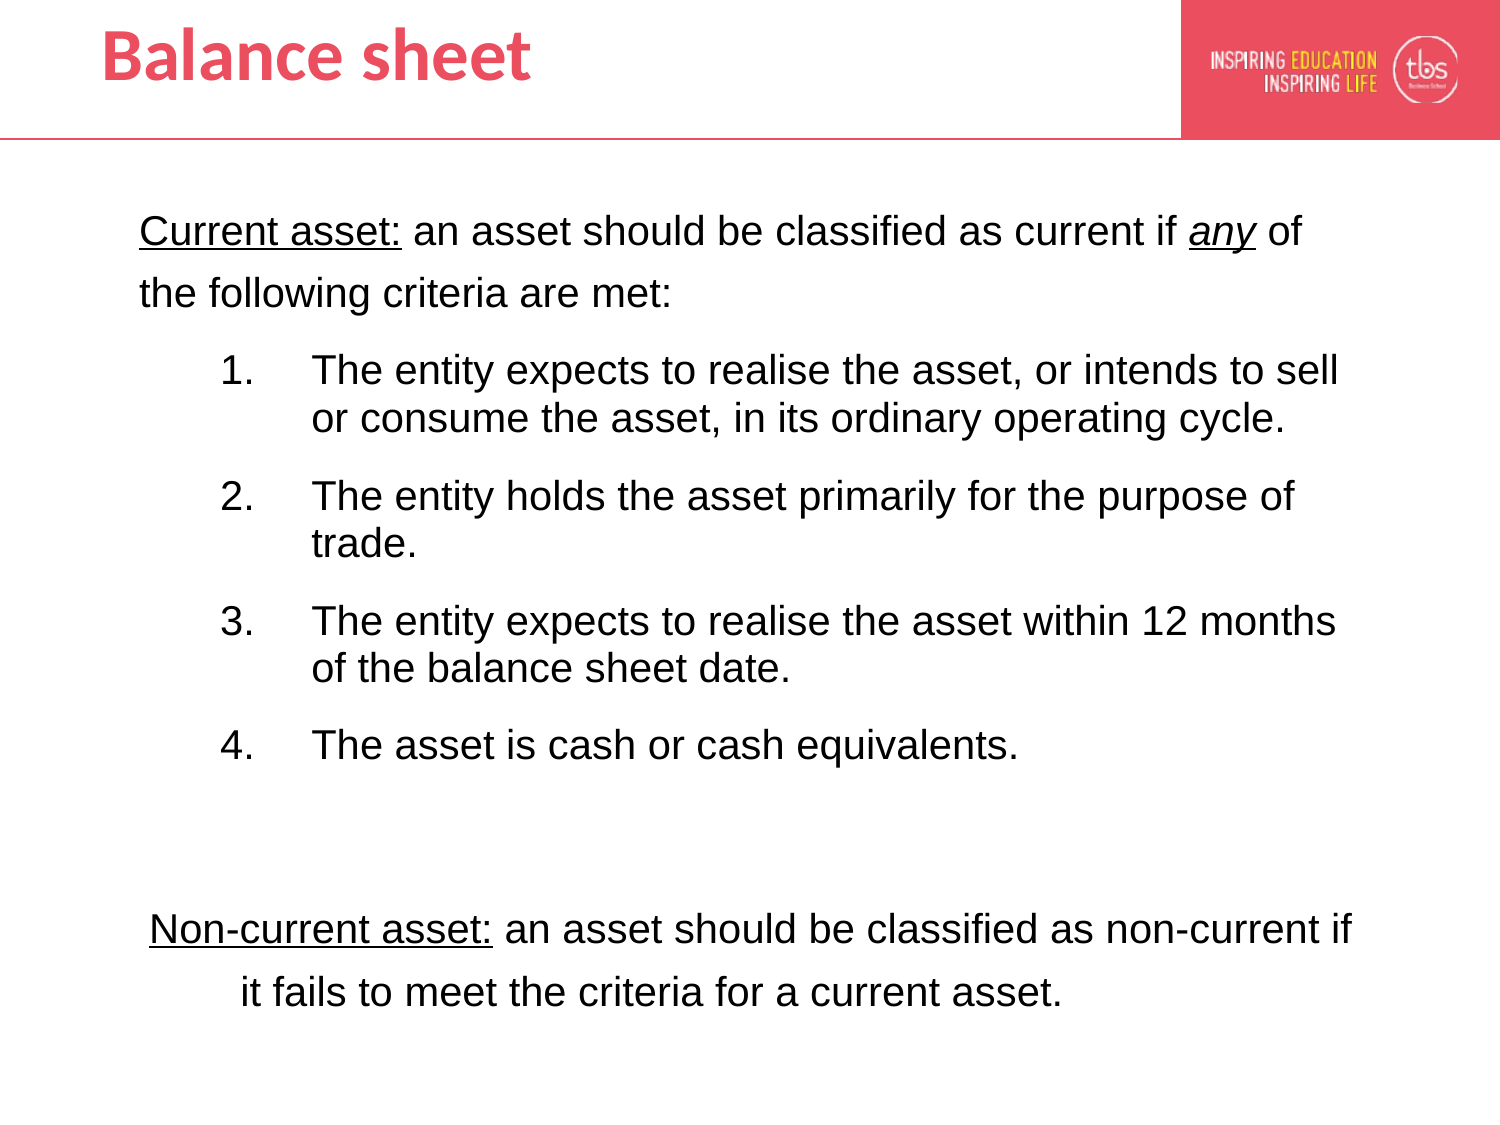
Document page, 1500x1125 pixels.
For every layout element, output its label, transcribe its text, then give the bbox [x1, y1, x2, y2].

list Current asset: an asset should be classified as current if any of the following criteria are met: The entity expects to realise the asset, or intends to sell or consume the asset, in its ordinary operating cycle. The entity holds the asset primarily for the purpose of trade. The entity expects to realise the asset within 12 months of the balance sheet date. The asset is cash or cash equivalents. Non-current asset: an asset should be classified as non-current if it fails to meet the criteria for a current asset. [50, 183, 1454, 1031]
title Balance sheet [12, 0, 940, 129]
